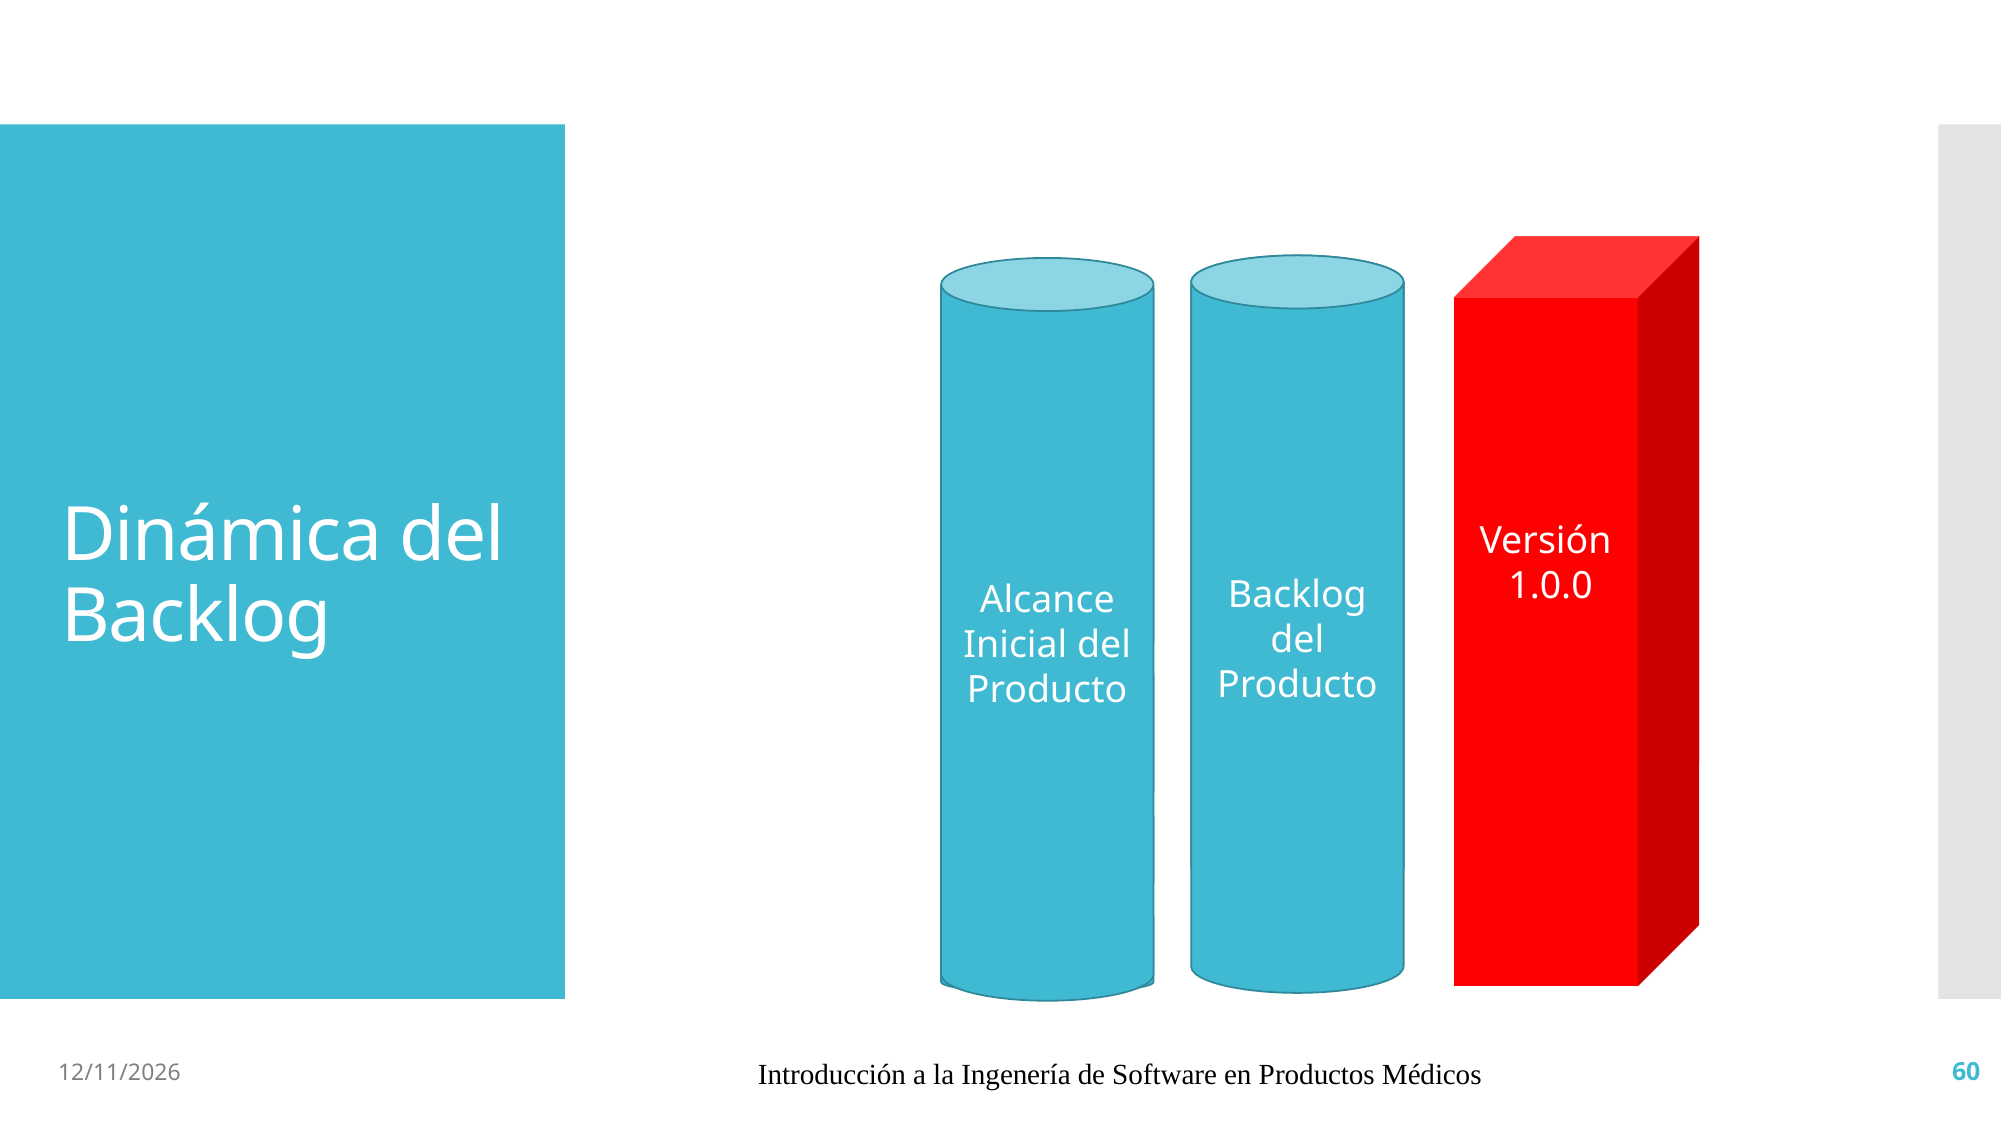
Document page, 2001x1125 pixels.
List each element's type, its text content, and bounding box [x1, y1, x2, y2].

text_box Versión 1.0.0 [1452, 235, 1700, 825]
title Dinámica del Backlog [46, 474, 556, 680]
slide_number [43, 1042, 493, 1103]
text_box Backlog del Producto [1190, 254, 1405, 994]
slide_number 60 [1744, 1042, 1996, 1103]
text_box [940, 978, 952, 988]
text_box Alcance Inicial del Producto [940, 257, 1155, 1002]
footer Introducción a la Ingenería de Software en Productos Médicos [634, 1042, 1605, 1103]
text_box Versión 1.0.0 [1452, 764, 1700, 988]
text_box [1143, 977, 1155, 988]
